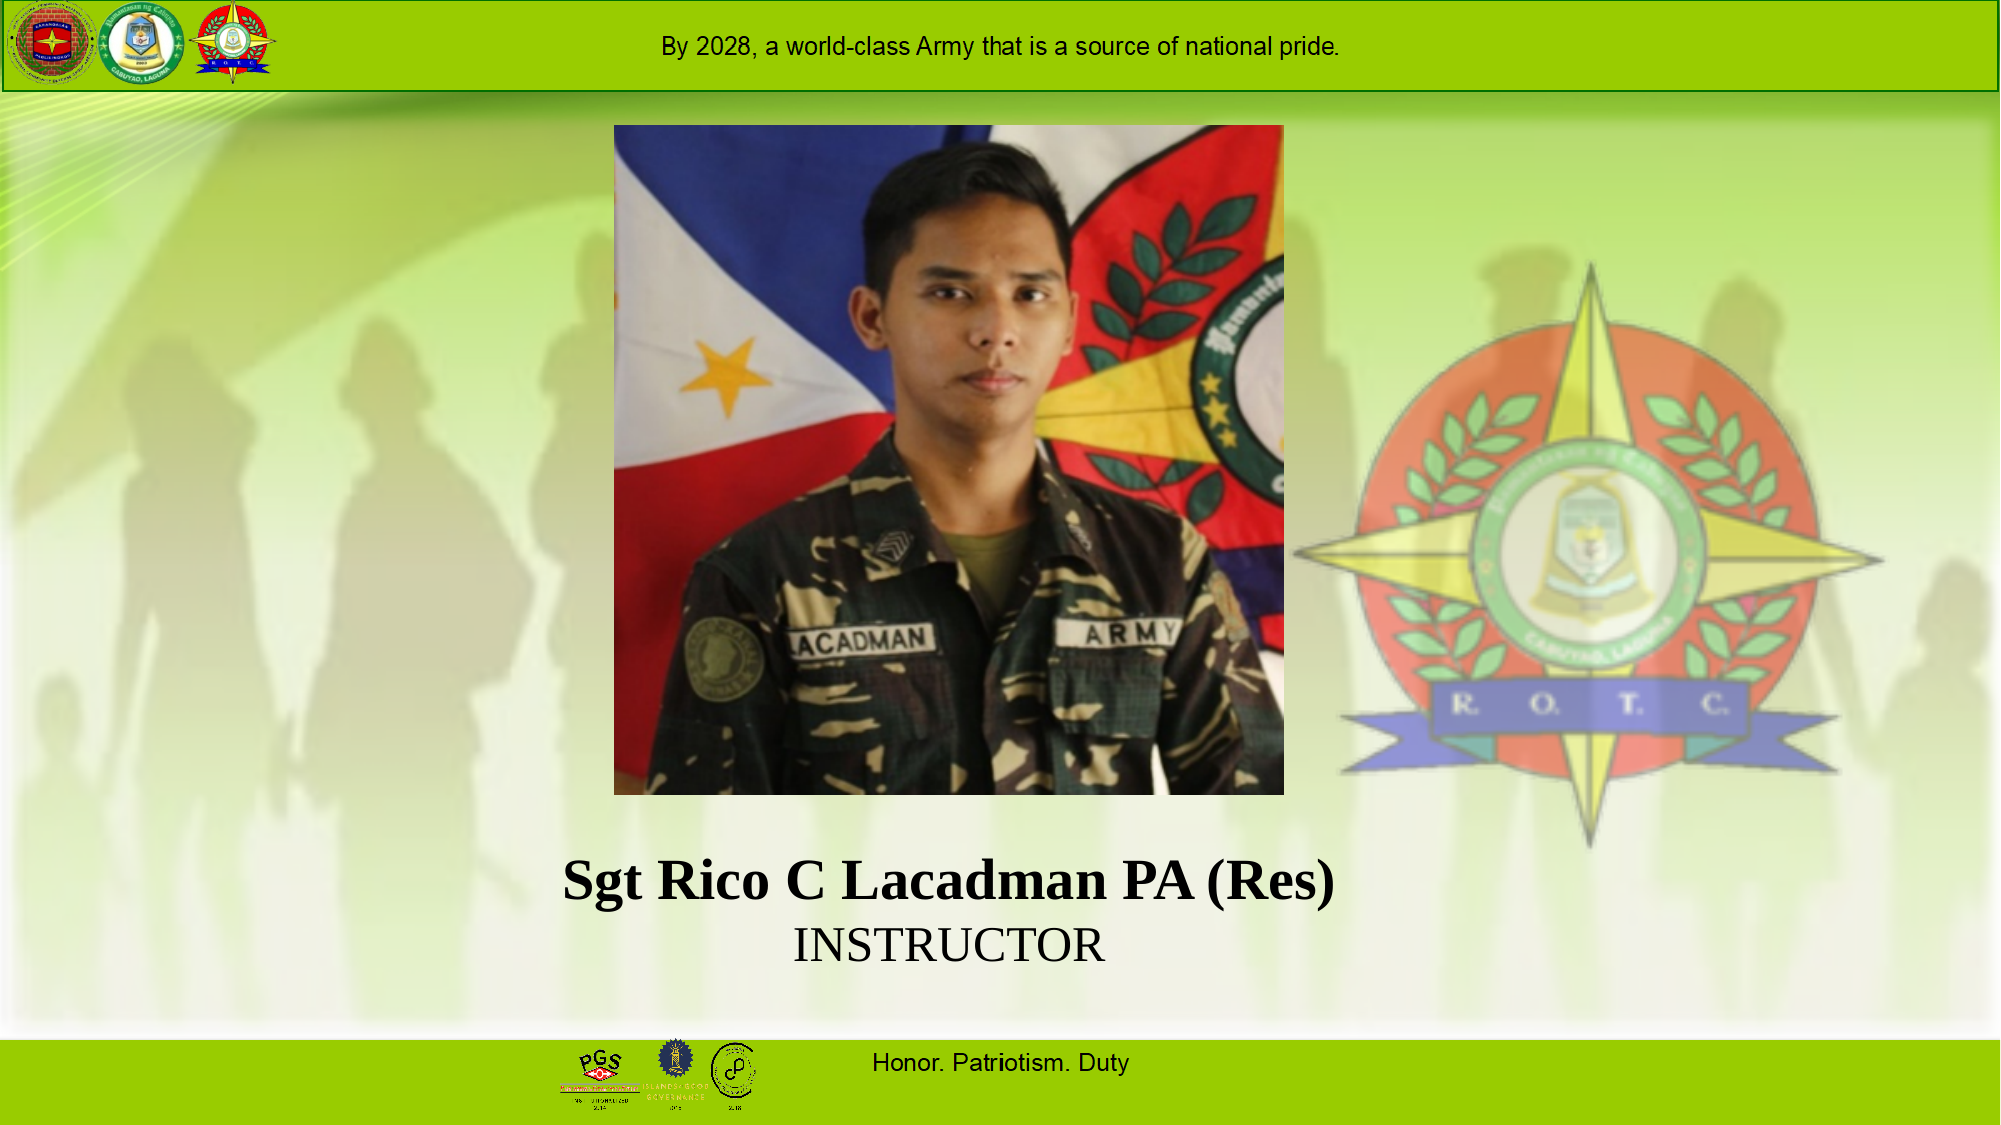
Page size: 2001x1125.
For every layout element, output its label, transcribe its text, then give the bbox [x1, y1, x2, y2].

text_box Sgt Rico C Lacadman PA (Res) INSTRUCTOR [386, 833, 1513, 979]
picture [0, 0, 2001, 1125]
text_box THANK YOU [13, 123, 1989, 1023]
